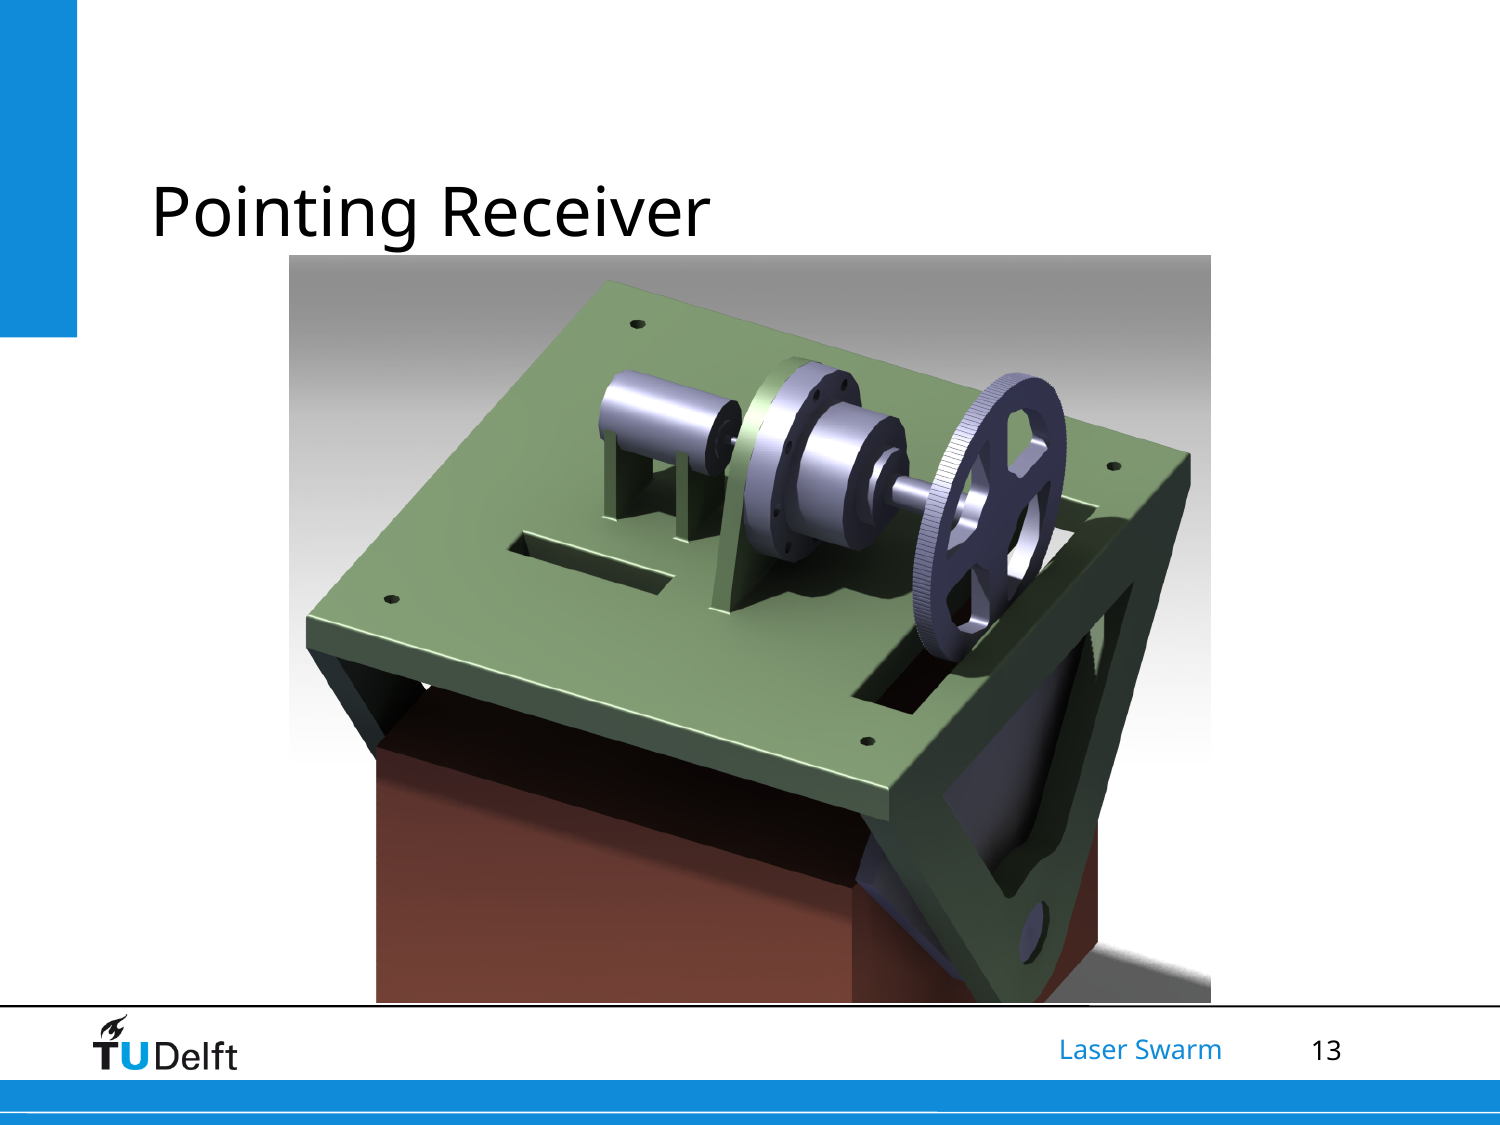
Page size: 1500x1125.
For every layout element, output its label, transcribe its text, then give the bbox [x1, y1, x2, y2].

title Pointing Receiver [150, 74, 1408, 251]
picture [93, 1014, 240, 1072]
picture [288, 255, 1211, 1003]
